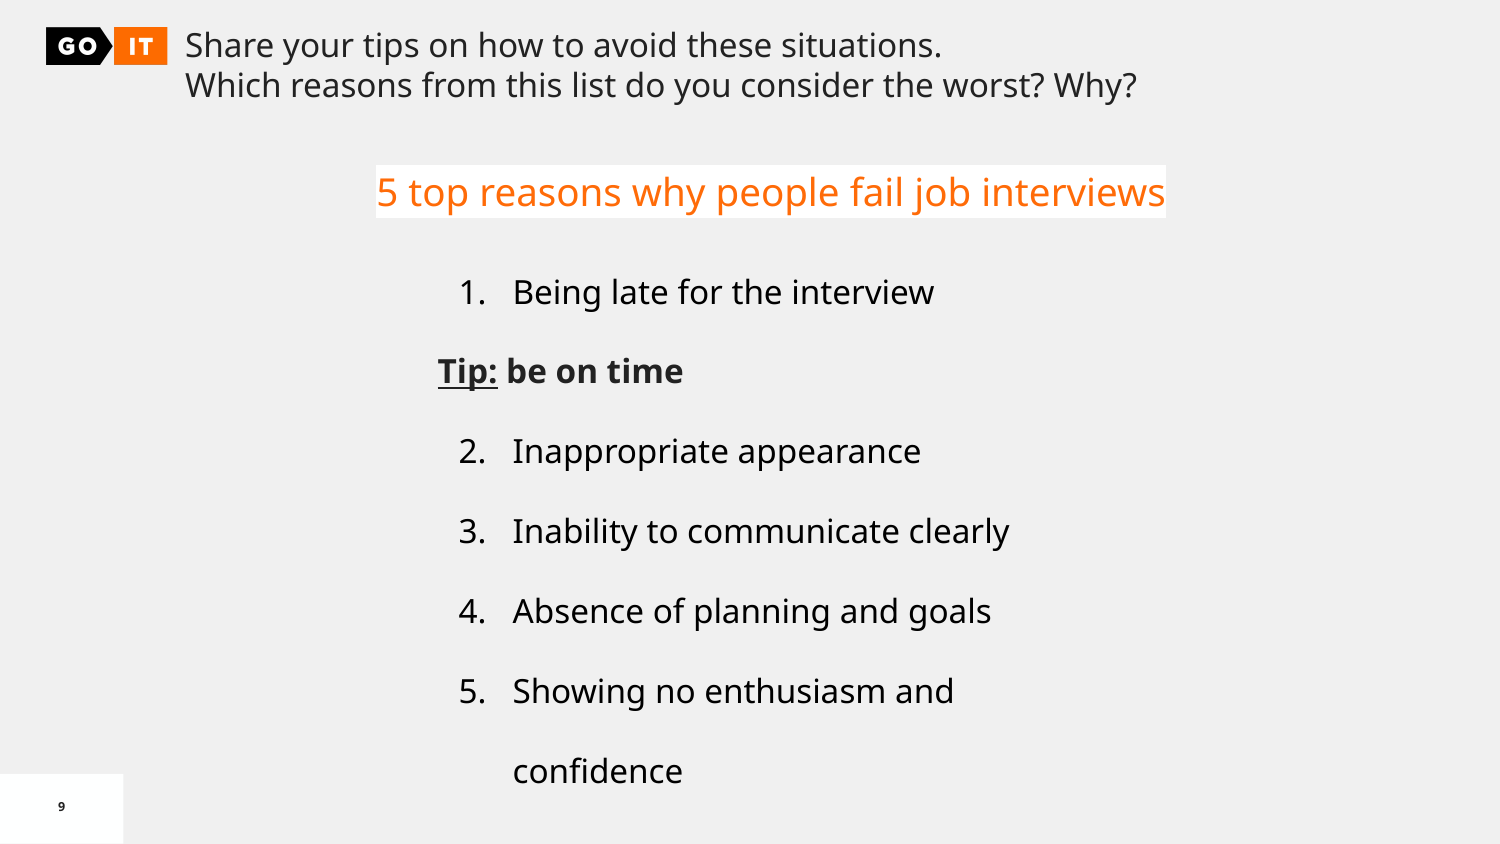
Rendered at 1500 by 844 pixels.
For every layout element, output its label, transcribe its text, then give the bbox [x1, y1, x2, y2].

text_box 5 top reasons why people fail job interviews [240, 129, 1302, 229]
text_box Share your tips on how to avoid these situations. Which reasons from this list do you consider the worst? Why? [170, 9, 1500, 120]
picture [46, 27, 168, 65]
text_box Being late for the interview Tip: be on time Inappropriate appearance Inability to communicate clearly Absence of planning and goals Showing no enthusiasm and confidence [422, 215, 1100, 805]
